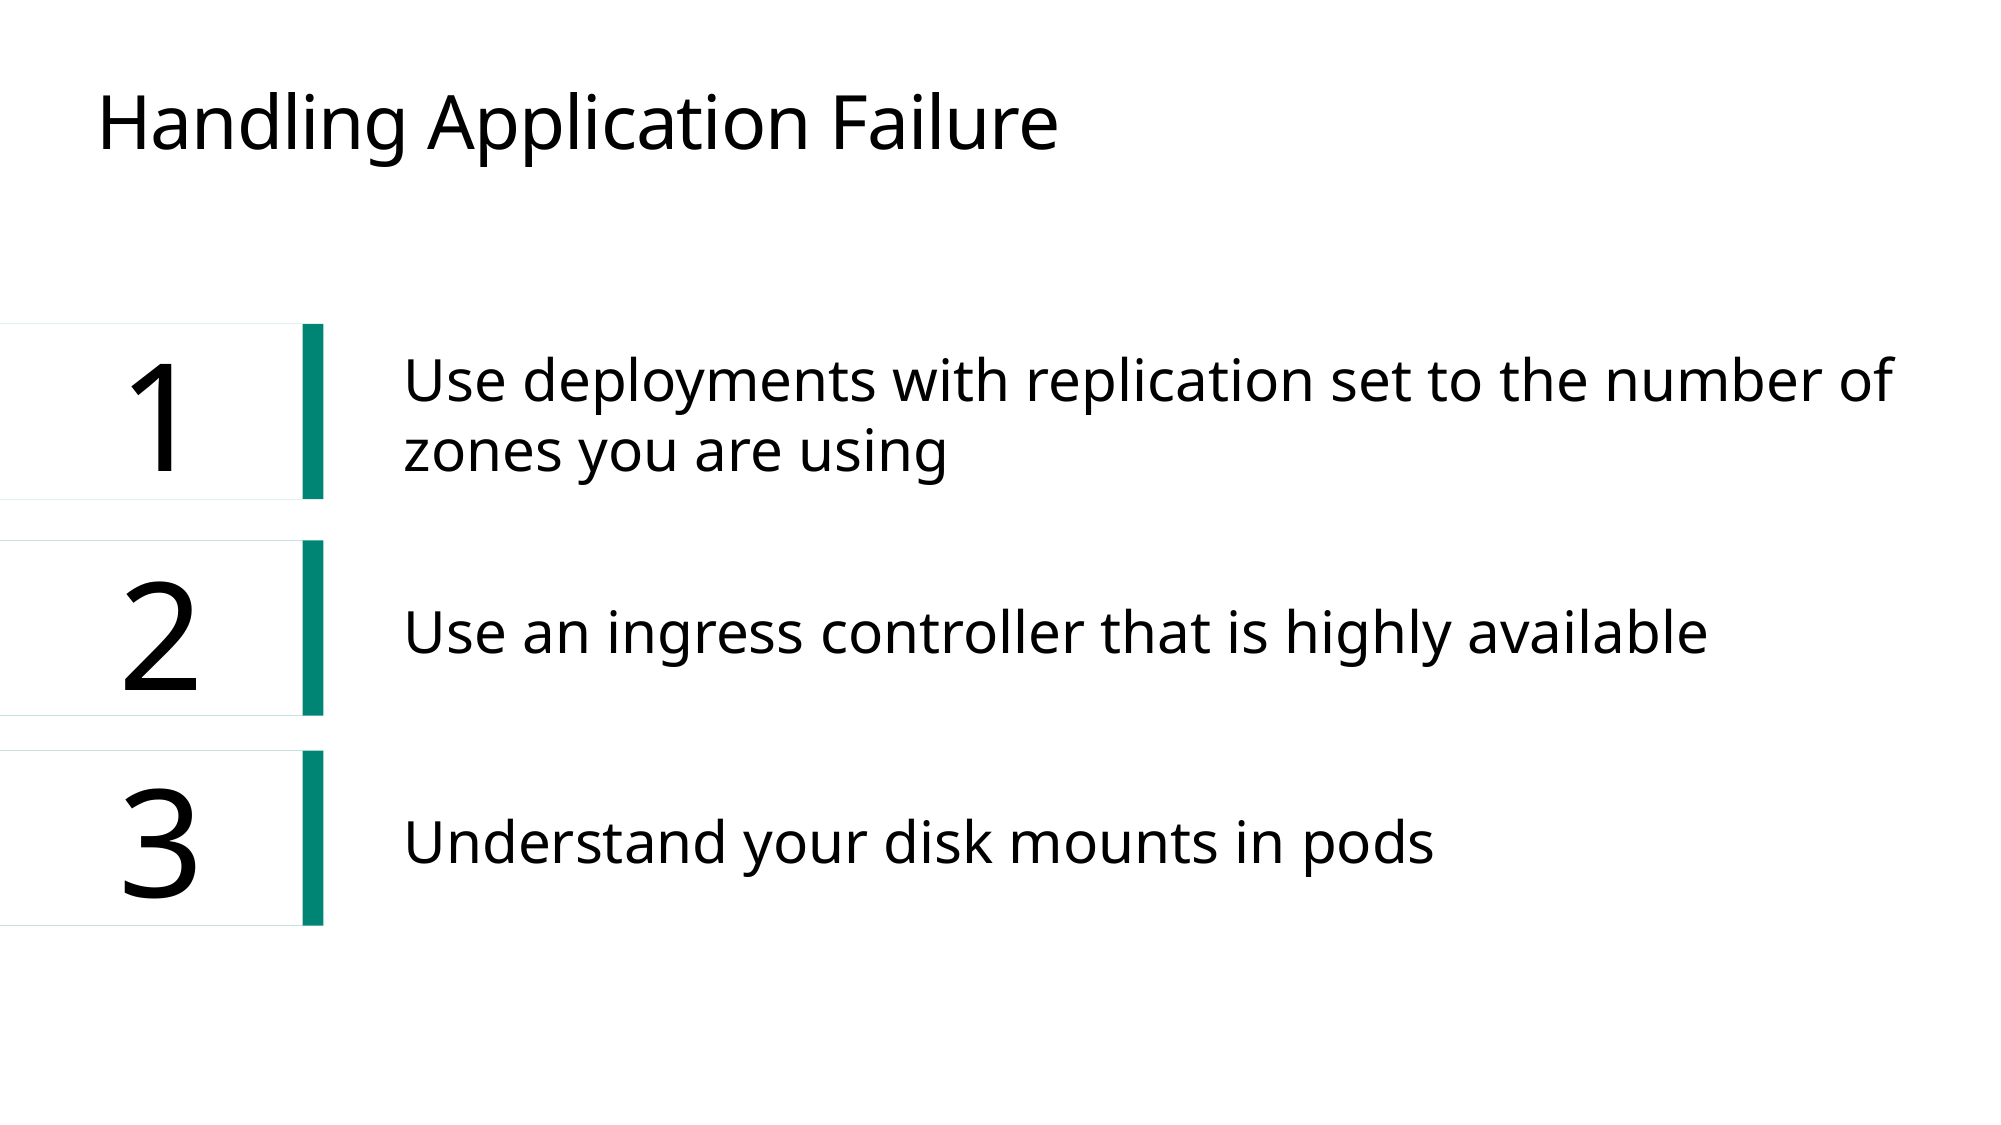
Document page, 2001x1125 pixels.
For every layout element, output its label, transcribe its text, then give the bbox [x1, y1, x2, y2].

list Understand your disk mounts in pods [358, 804, 1904, 876]
list 1 [86, 336, 237, 487]
list 2 [86, 554, 237, 705]
title Handling Application Failure [96, 75, 1904, 166]
list 3 [86, 762, 237, 913]
list Use deployments with replication set to the number of zones you are using [358, 378, 1904, 449]
list Use an ingress controller that is highly available [358, 594, 1904, 666]
